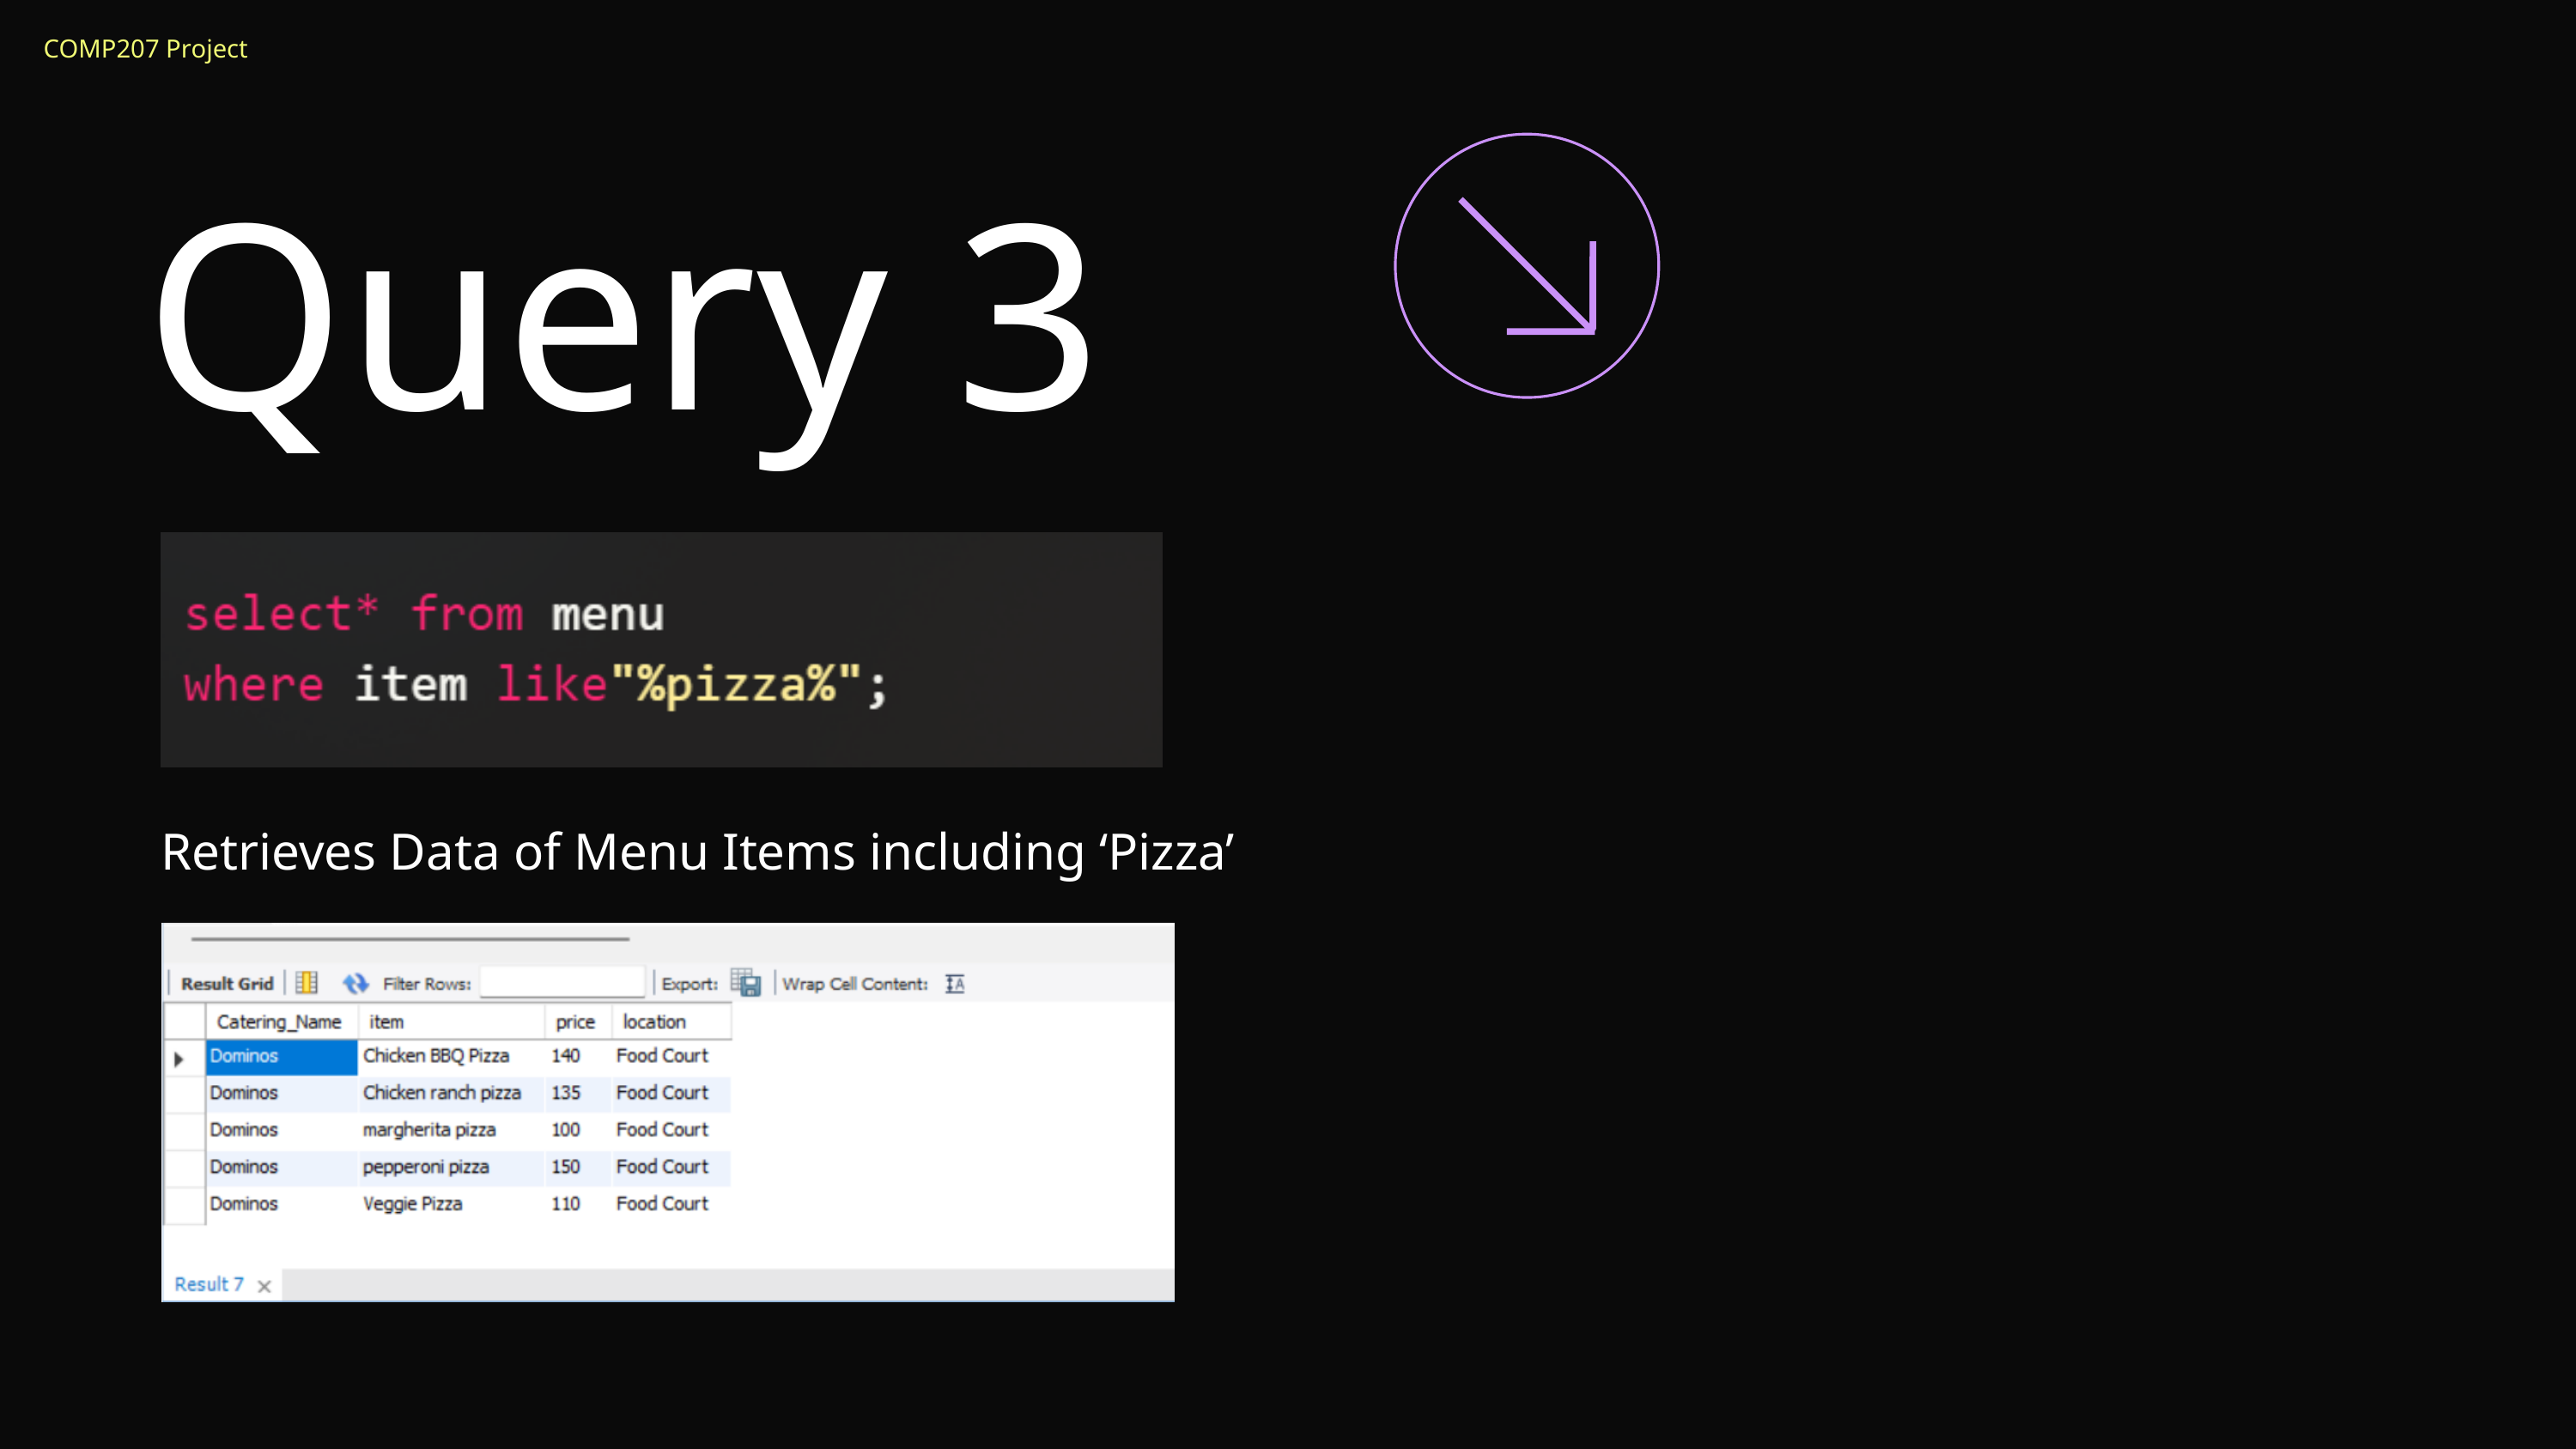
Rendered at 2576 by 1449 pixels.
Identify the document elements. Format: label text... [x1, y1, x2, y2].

picture [161, 532, 1163, 767]
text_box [1394, 133, 1660, 398]
text_box Query 3 [144, 152, 2432, 462]
picture [161, 923, 1175, 1302]
text_box COMP207 Project [43, 27, 580, 63]
text_box Retrieves Data of Menu Items including ‘Pizza’ [161, 809, 2362, 881]
